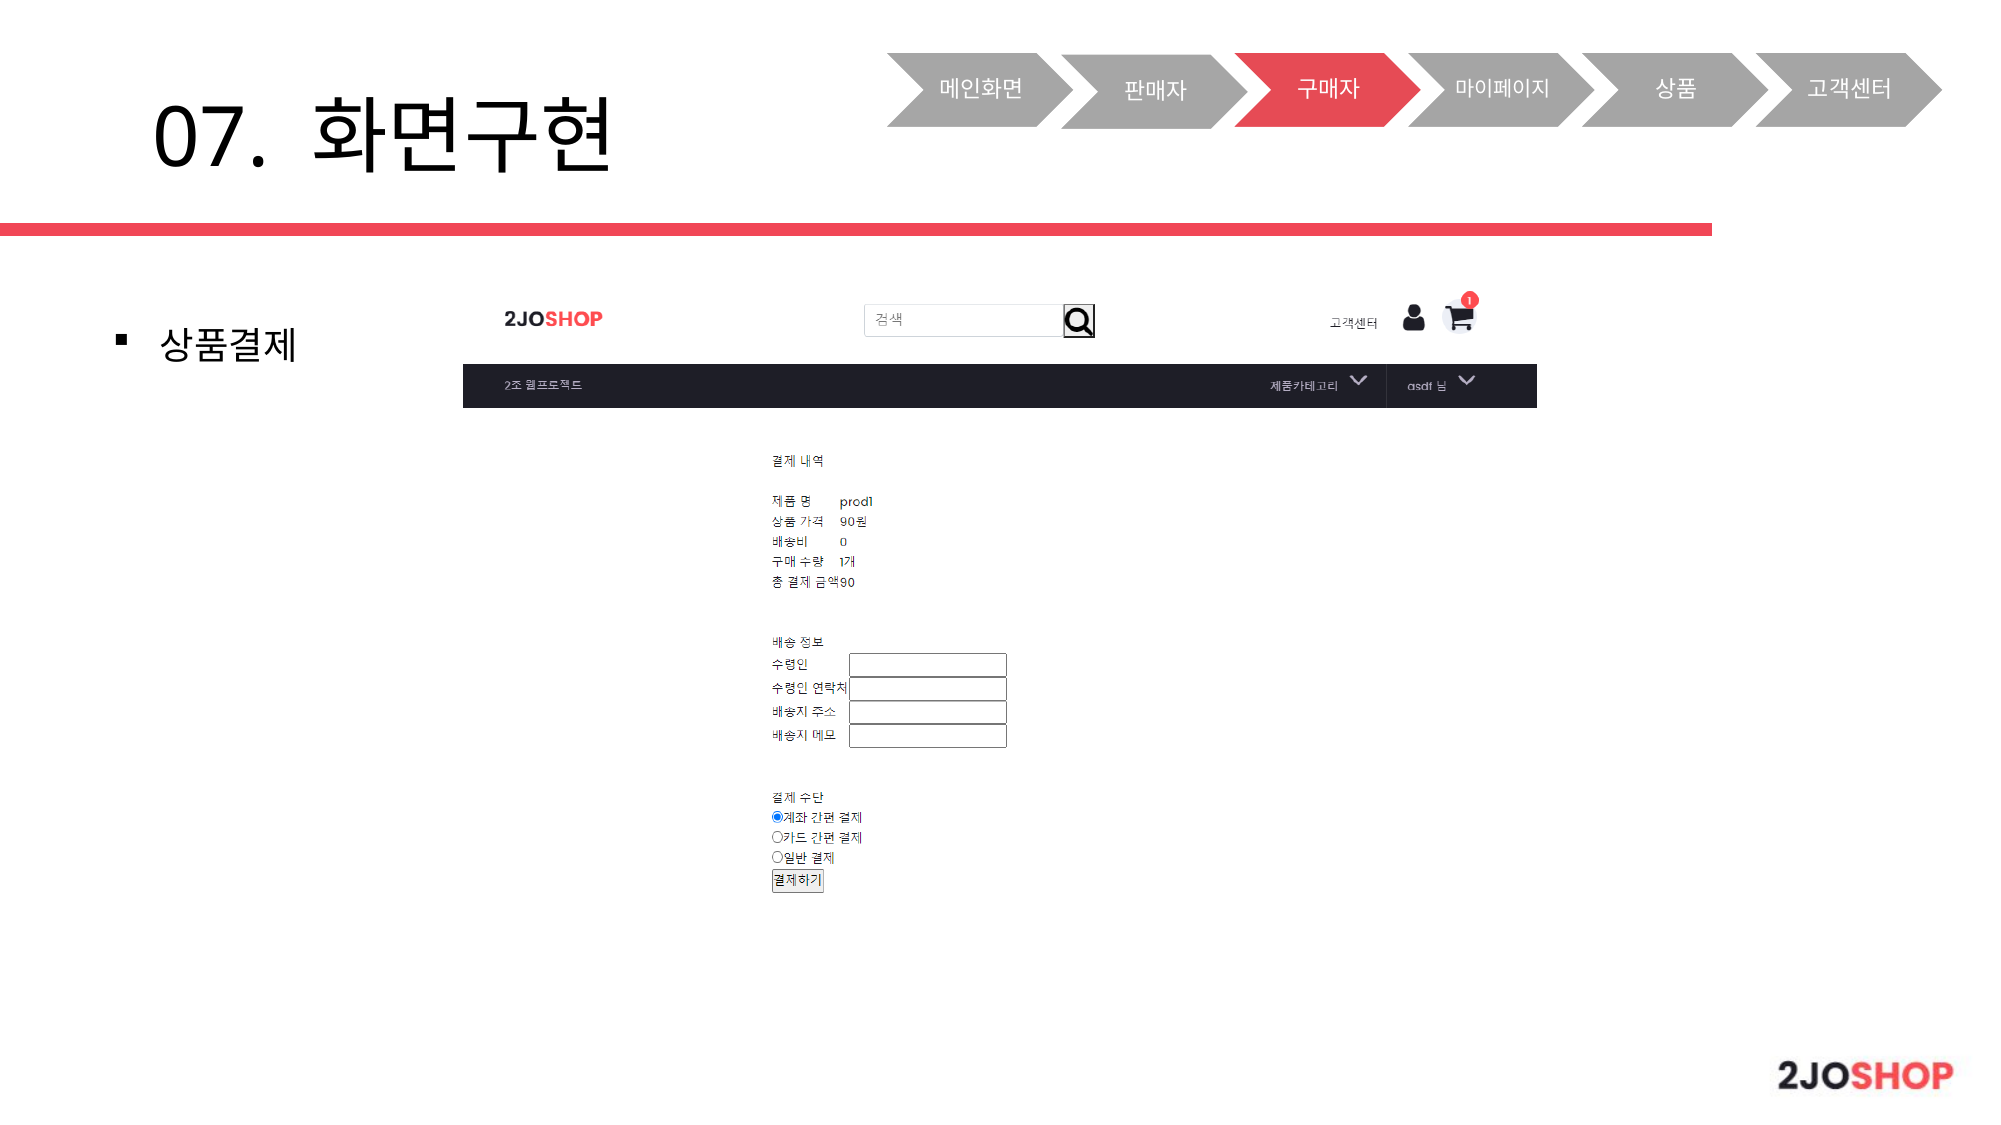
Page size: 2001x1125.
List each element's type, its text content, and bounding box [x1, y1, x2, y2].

picture [1750, 1036, 1975, 1112]
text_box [882, 45, 1946, 135]
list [463, 289, 1537, 1014]
text_box 상품결제 [98, 314, 313, 375]
title 07. 화면구현 [137, 59, 1863, 219]
